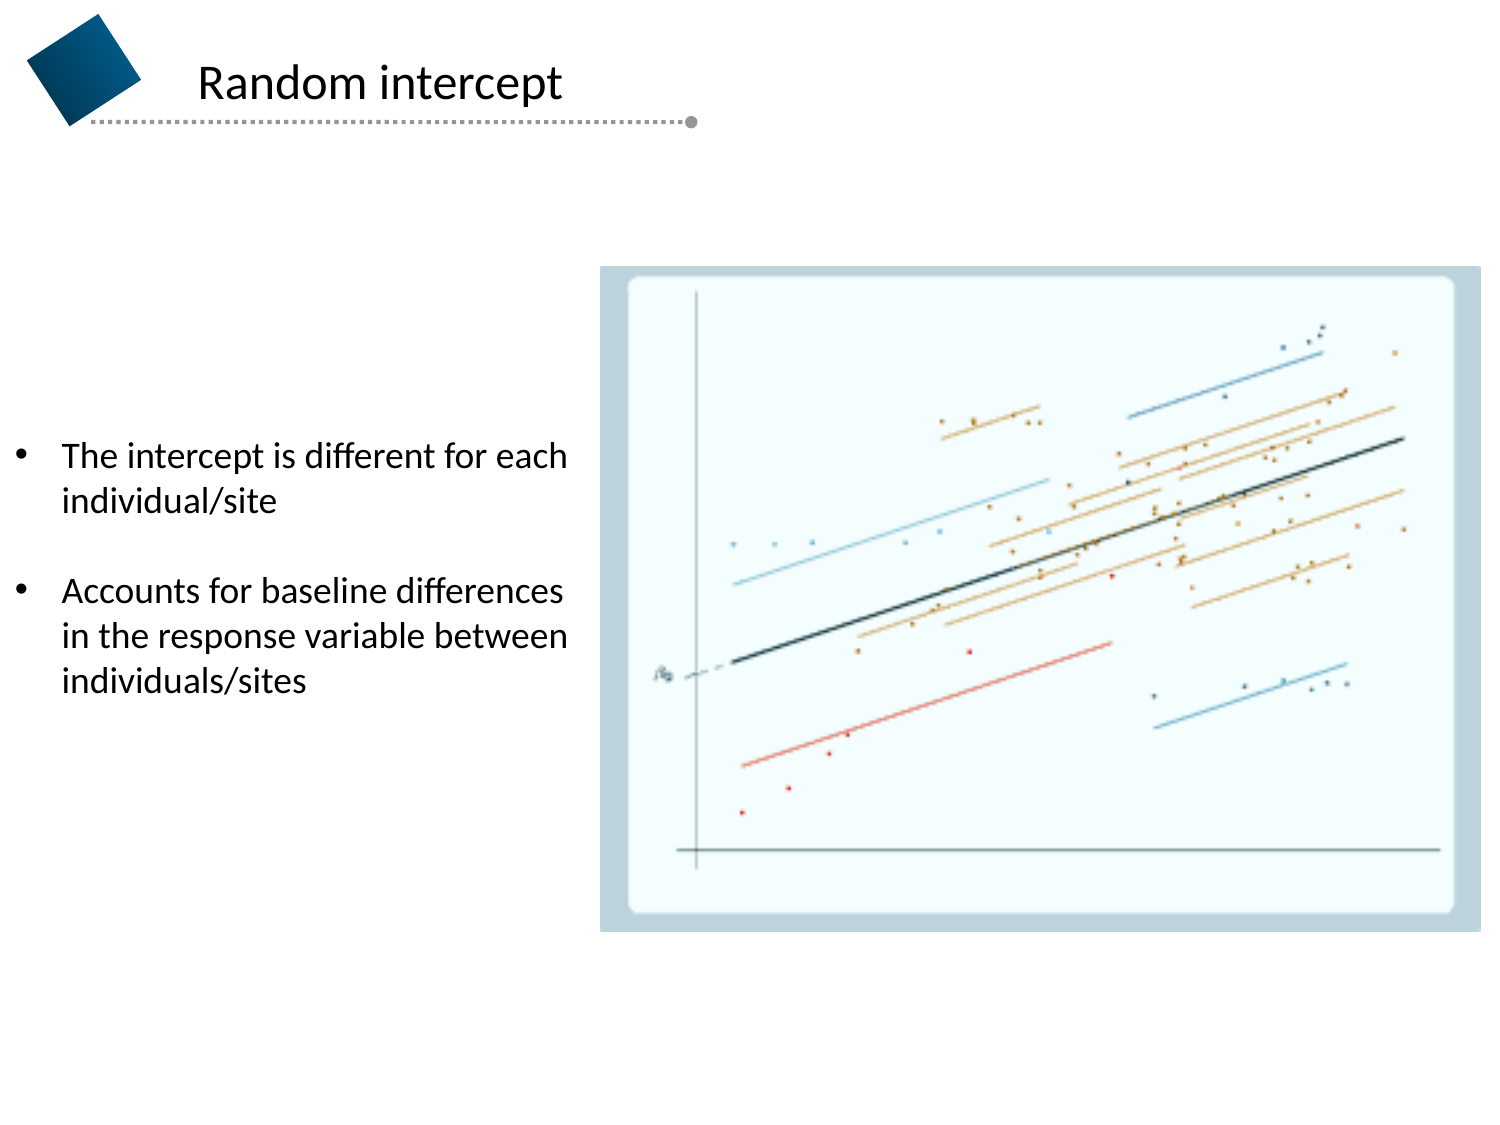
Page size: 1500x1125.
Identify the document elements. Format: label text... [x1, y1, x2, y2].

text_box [67, 34, 1105, 123]
picture [600, 266, 1481, 932]
text_box The intercept is different for each individual/site Accounts for baseline differences in the response variable between individuals/sites [0, 423, 600, 709]
text_box [26, 13, 112, 127]
